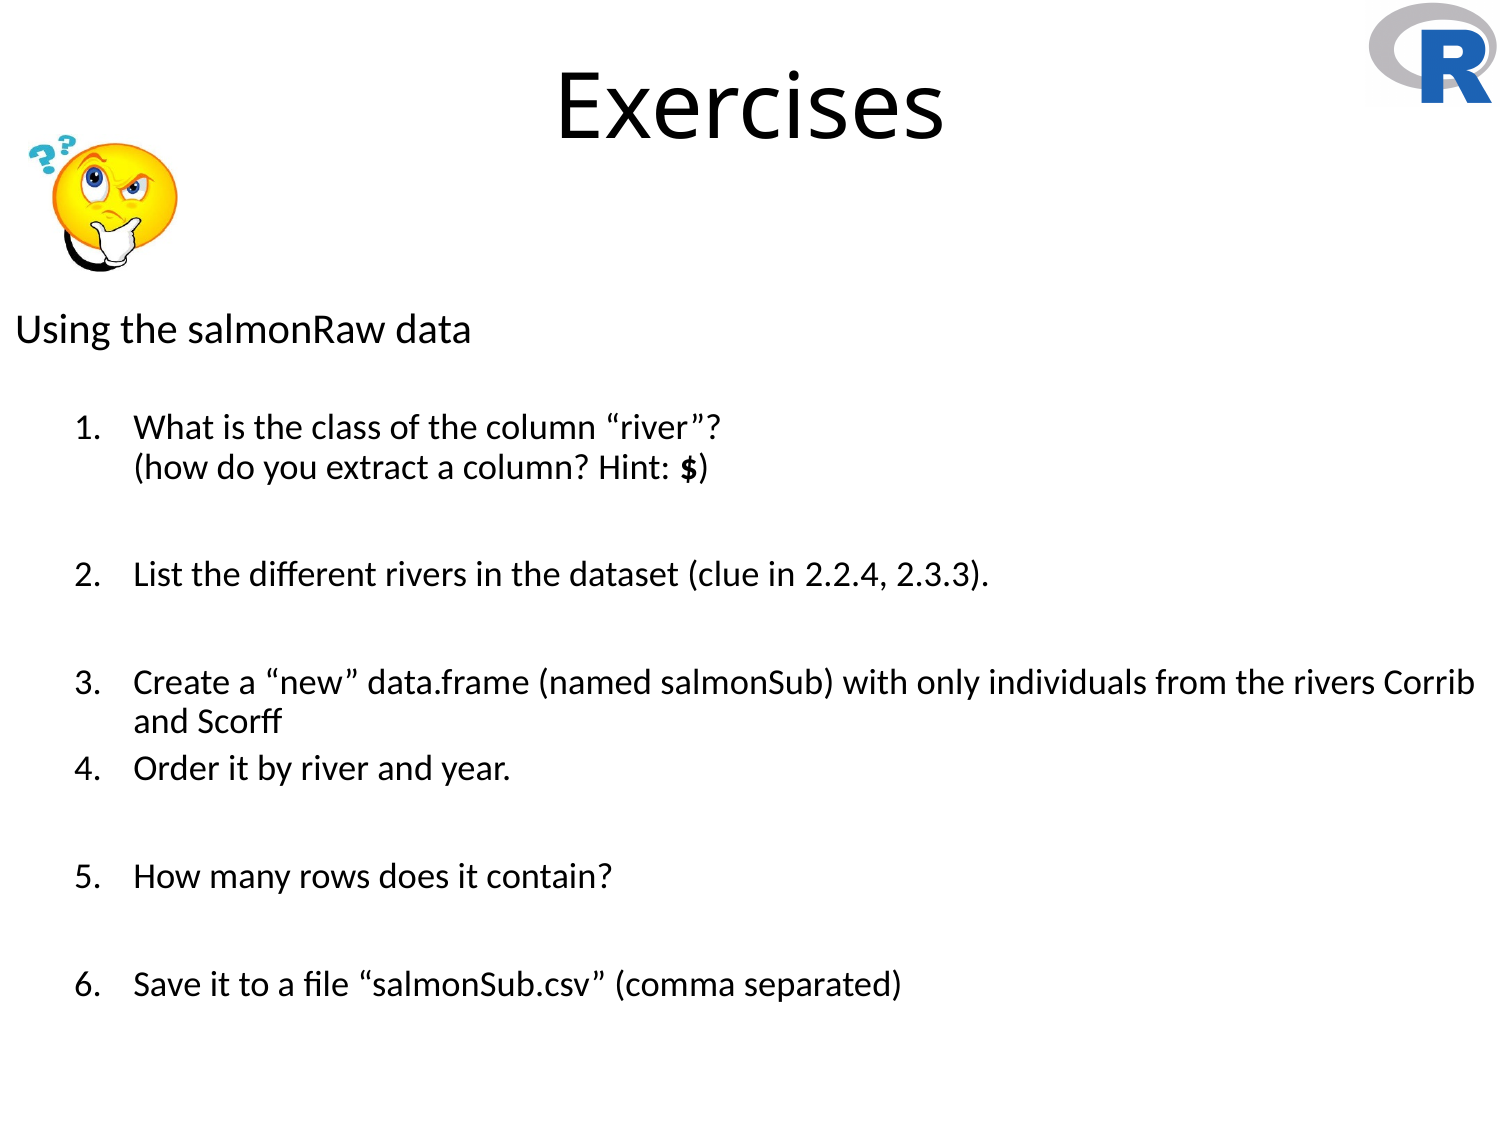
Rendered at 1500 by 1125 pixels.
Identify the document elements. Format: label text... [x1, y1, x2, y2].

picture [1365, 0, 1500, 107]
title Exercises [0, 0, 1500, 218]
picture [28, 134, 178, 272]
list Using the salmonRaw data What is the class of the column “river”? (how do you extract a column? Hint: $) List the different rivers in the dataset (clue in 2.2.4, 2.3.3). Create a “new” data.frame (named salmonSub) with only individuals from the rivers Corrib and Scorff Order it by river and year. How many rows does it contain? Save it to a file “salmonSub.csv” (comma separated) [0, 299, 1500, 1014]
